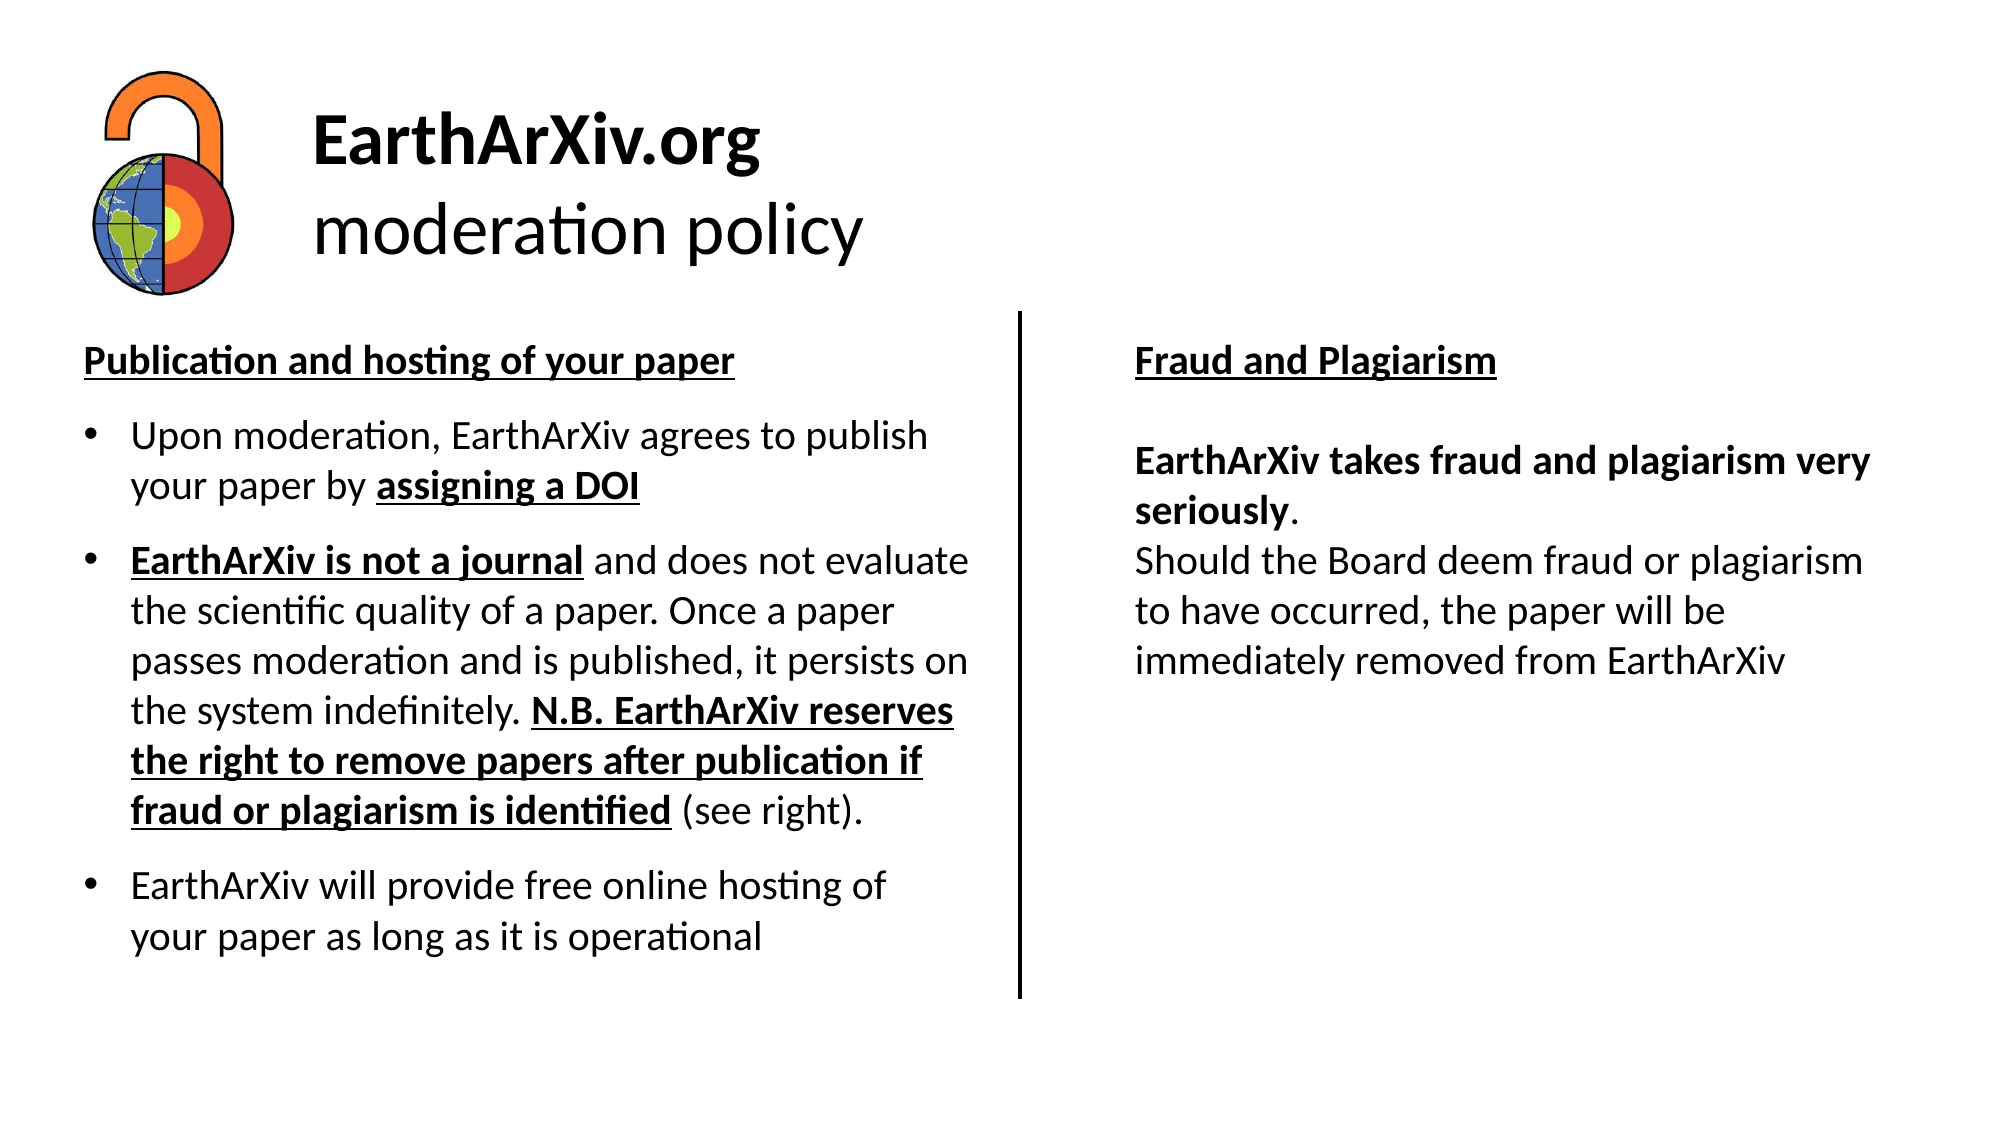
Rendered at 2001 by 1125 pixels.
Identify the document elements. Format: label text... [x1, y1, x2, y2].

text_box Publication and hosting of your paper Upon moderation, EarthArXiv agrees to publish your paper by assigning a DOI EarthArXiv is not a journal and does not evaluate the scientific quality of a paper. Once a paper passes moderation and is published, it persists on the system indefinitely. N.B. EarthArXiv reserves the right to remove papers after publication if fraud or plagiarism is identified (see right). EarthArXiv will provide free online hosting of your paper as long as it is operational [69, 325, 985, 1016]
text_box EarthArXiv.org moderation policy [297, 82, 1897, 278]
picture [69, 63, 265, 299]
text_box Fraud and Plagiarism EarthArXiv takes fraud and plagiarism very seriously. Should the Board deem fraud or plagiarism to have occurred, the paper will be immediately removed from EarthArXiv [1120, 325, 1918, 691]
